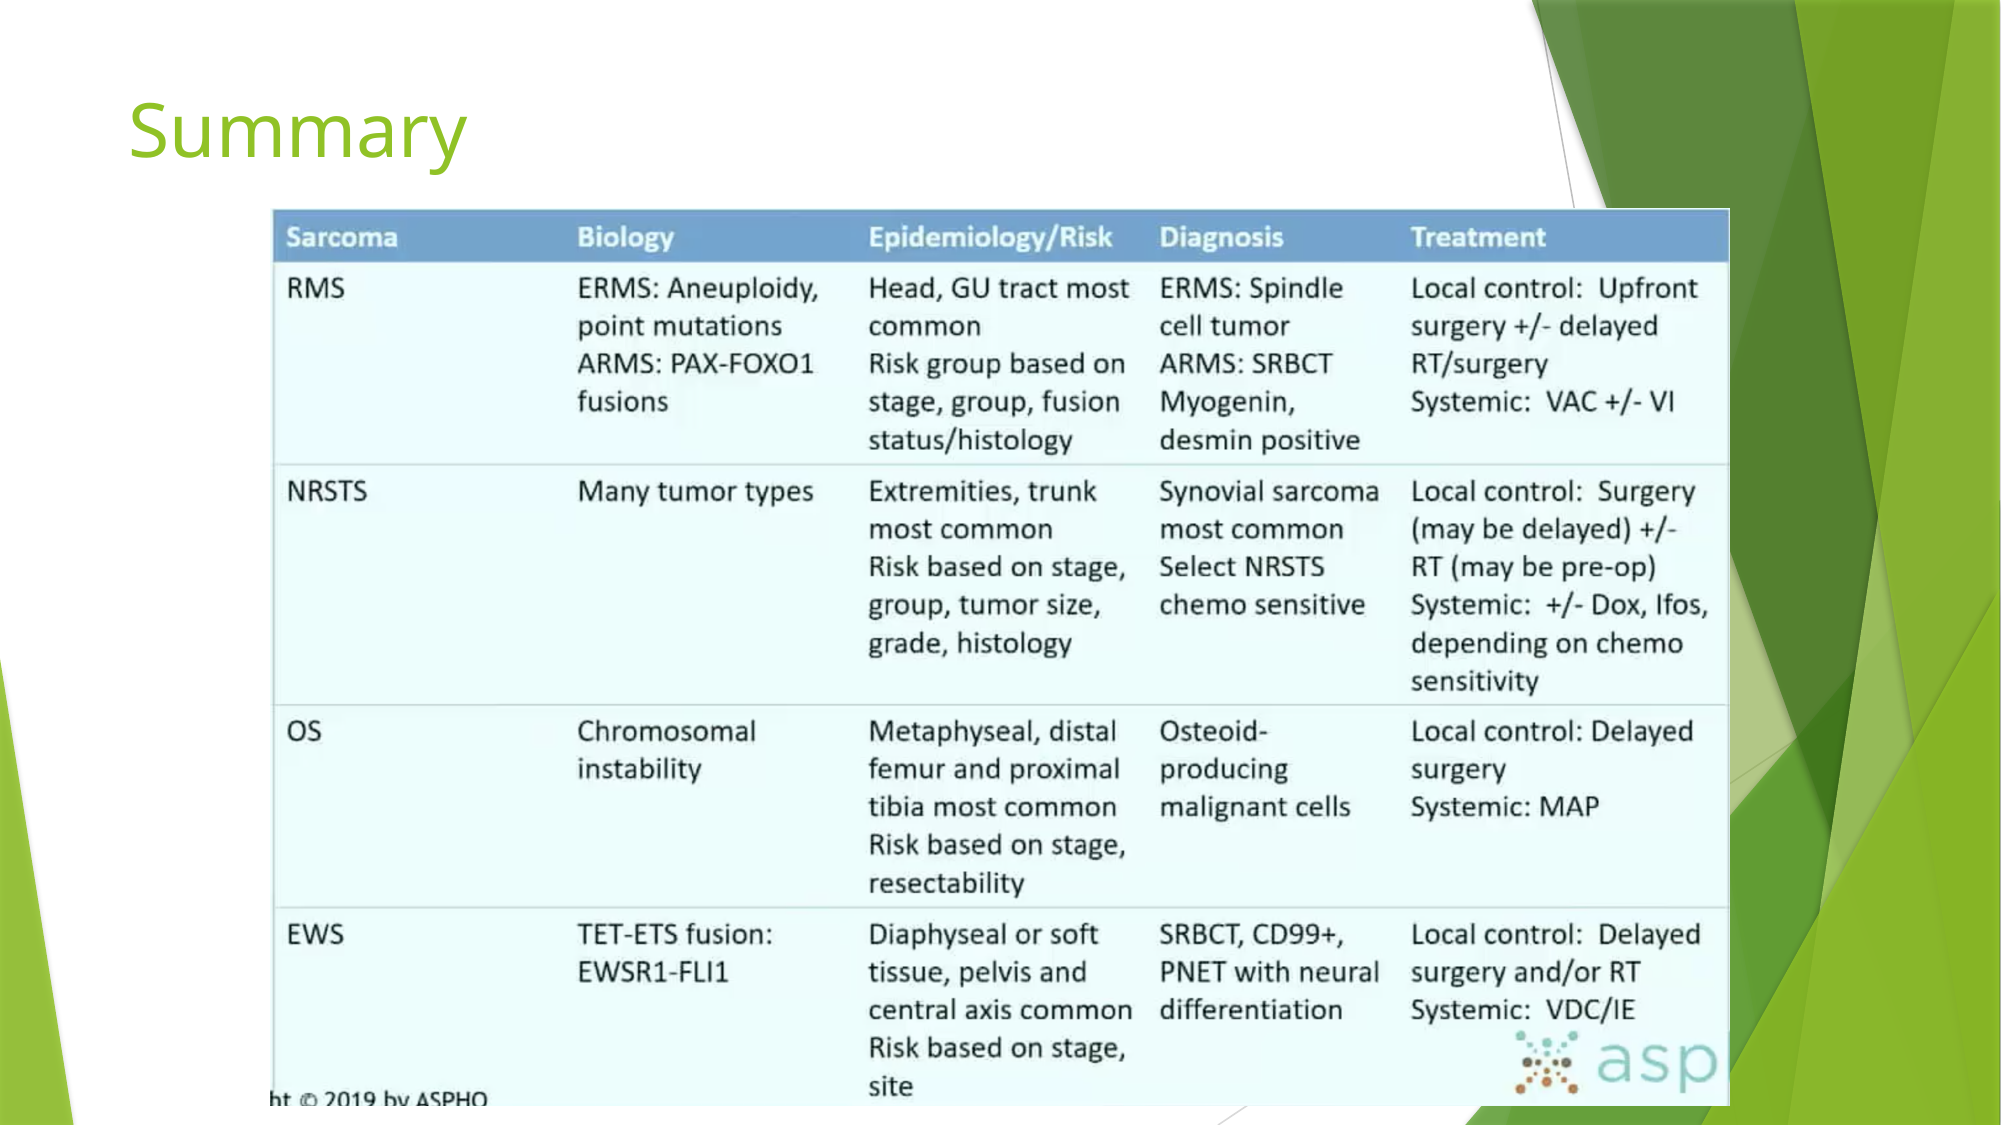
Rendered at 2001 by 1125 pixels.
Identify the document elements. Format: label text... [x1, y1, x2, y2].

picture [269, 207, 1731, 1107]
title Summary [113, 75, 1524, 292]
